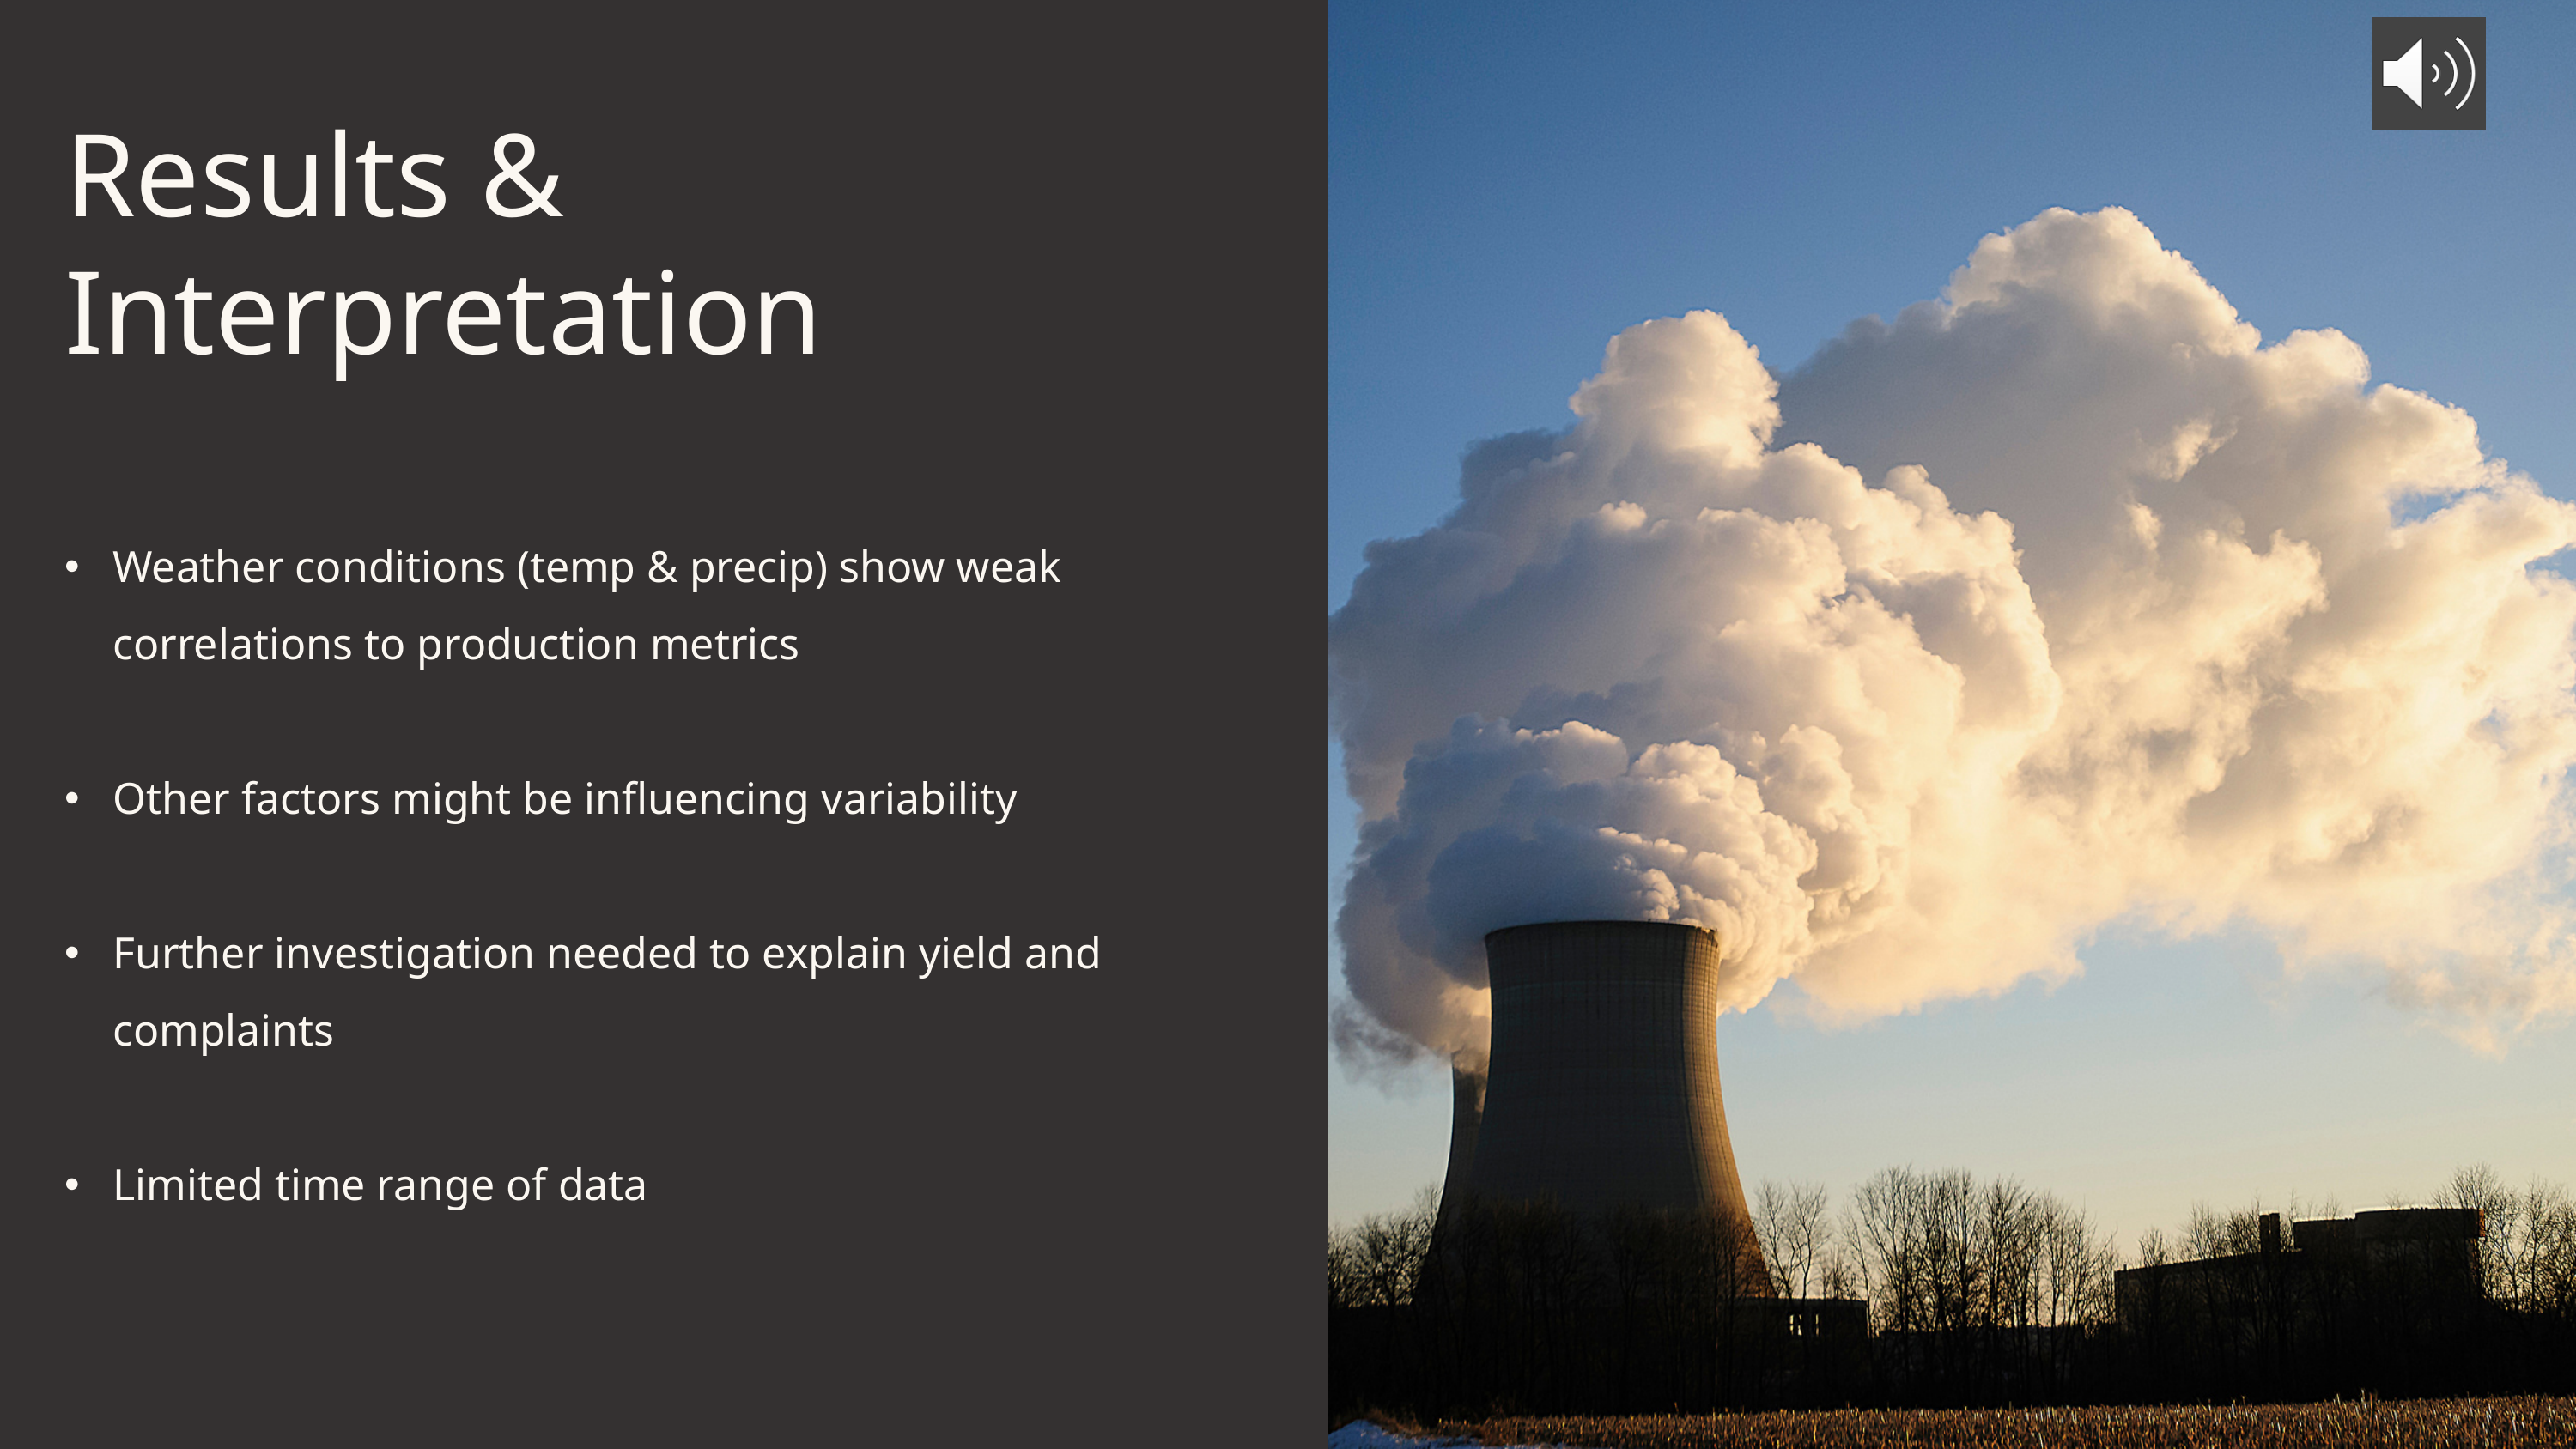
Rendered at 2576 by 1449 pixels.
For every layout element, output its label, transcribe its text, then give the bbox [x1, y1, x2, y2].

text_box [1328, 0, 2576, 1449]
picture [2372, 15, 2487, 131]
text_box Results & Interpretation Weather conditions (temp & precip) show weak correlations to production metrics Other factors might be influencing variability Further investigation needed to explain yield and complaints Limited time range of data [64, 101, 1224, 1210]
